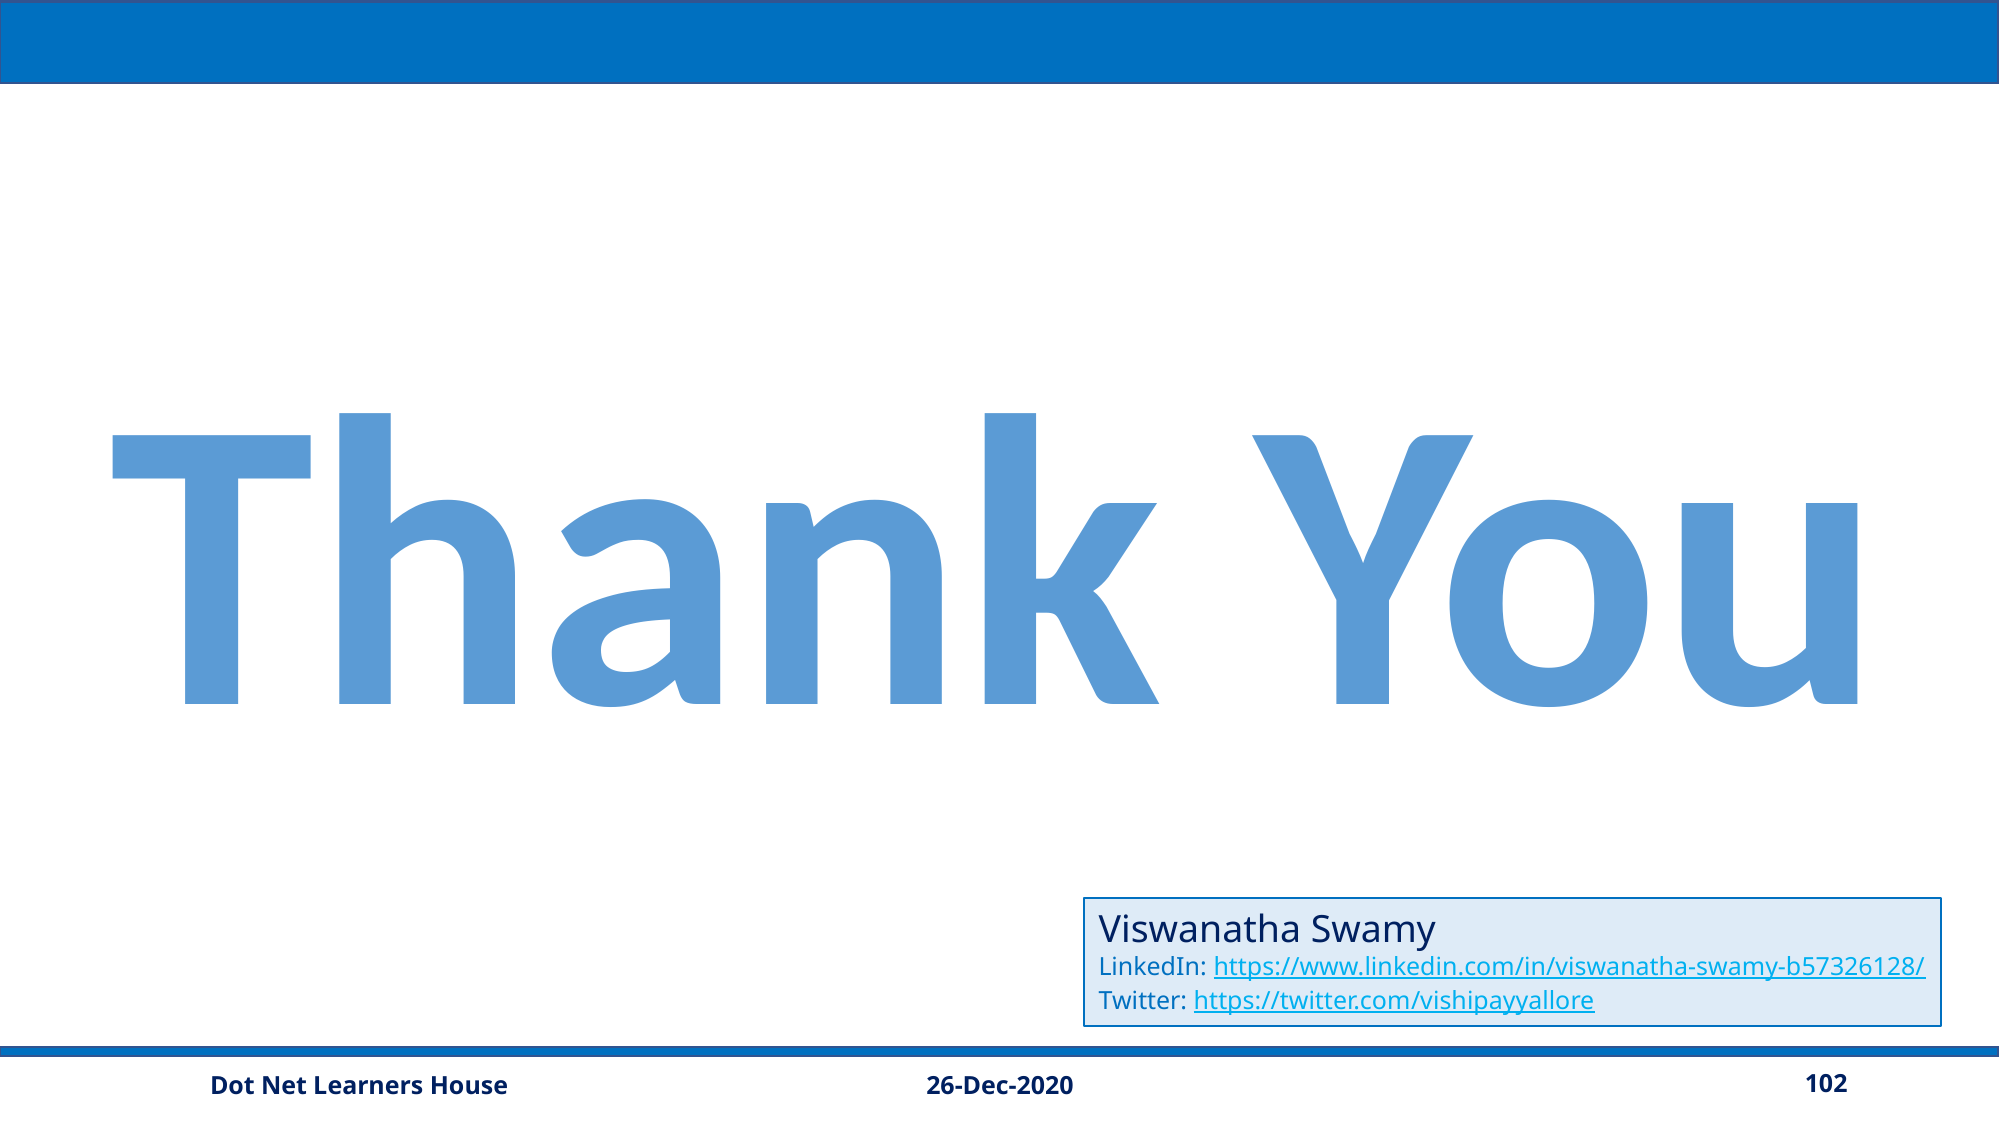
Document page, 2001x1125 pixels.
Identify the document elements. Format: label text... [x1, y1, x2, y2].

text_box Thank You [94, 282, 1900, 796]
footer 26-Dec-2020 [697, 1054, 1338, 1115]
text_box [0, 1046, 1999, 1057]
text_box Dot Net Learners House [21, 1054, 697, 1115]
text_box [0, 0, 1999, 84]
text_box Viswanatha Swamy LinkedIn: https://www.linkedin.com/in/viswanatha-swamy-b57326128/ Twitter: https://twitter.com/vishipayyallore [1083, 898, 1941, 1026]
slide_number 102 [1412, 1054, 1863, 1115]
